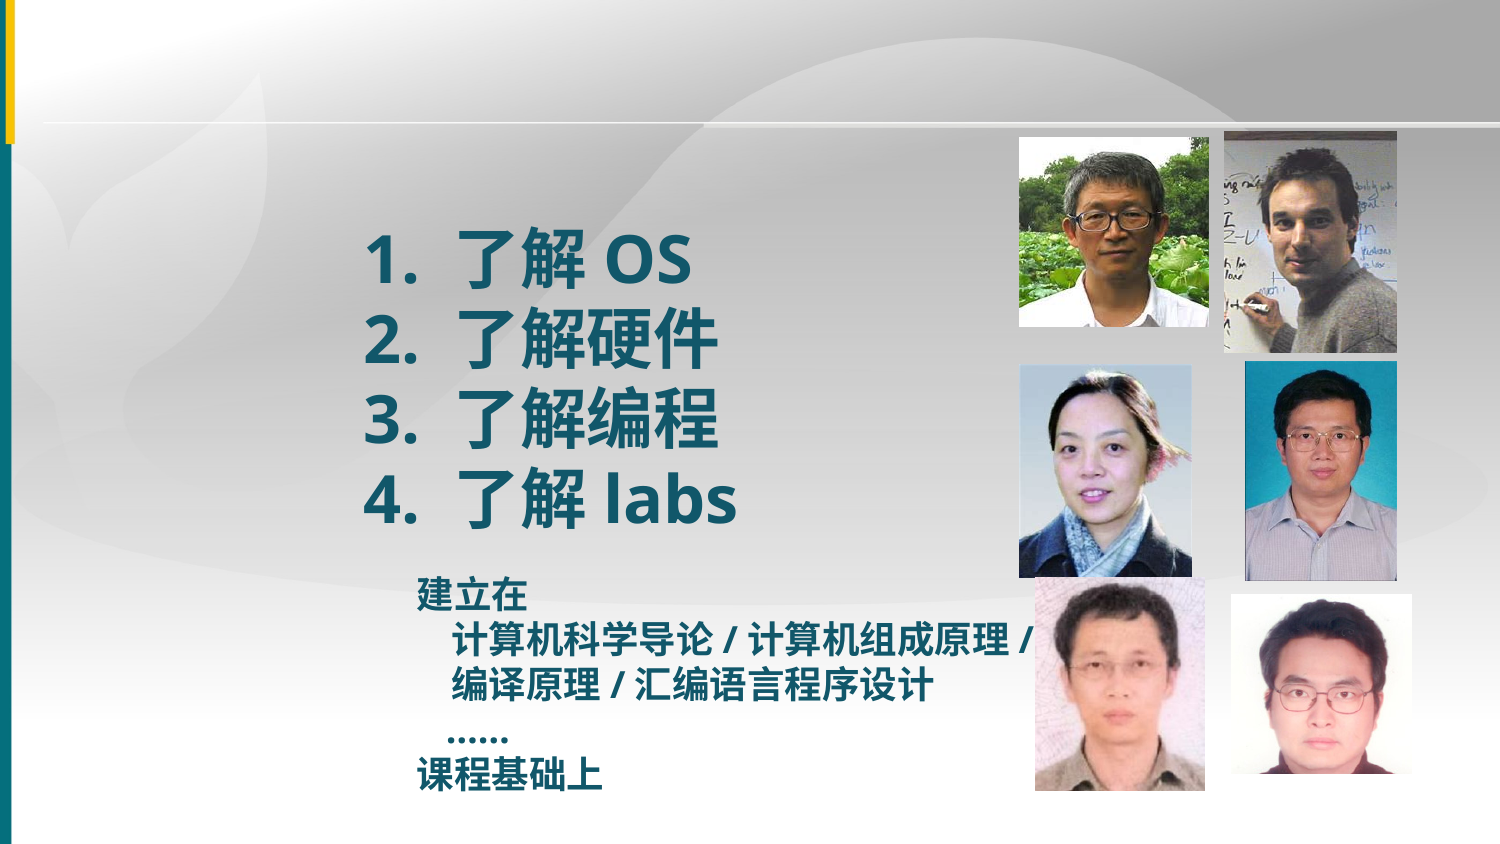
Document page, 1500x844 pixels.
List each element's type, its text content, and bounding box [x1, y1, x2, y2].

text_box 建立在 计算机科学导论/计算机组成原理/ 编译原理/汇编语言程序设计 …… 课程基础上 [401, 563, 1050, 804]
title 1. 了解OS 2. 了解硬件 3. 了解编程 4. 了解labs [348, 209, 1164, 350]
picture [0, 0, 1500, 844]
